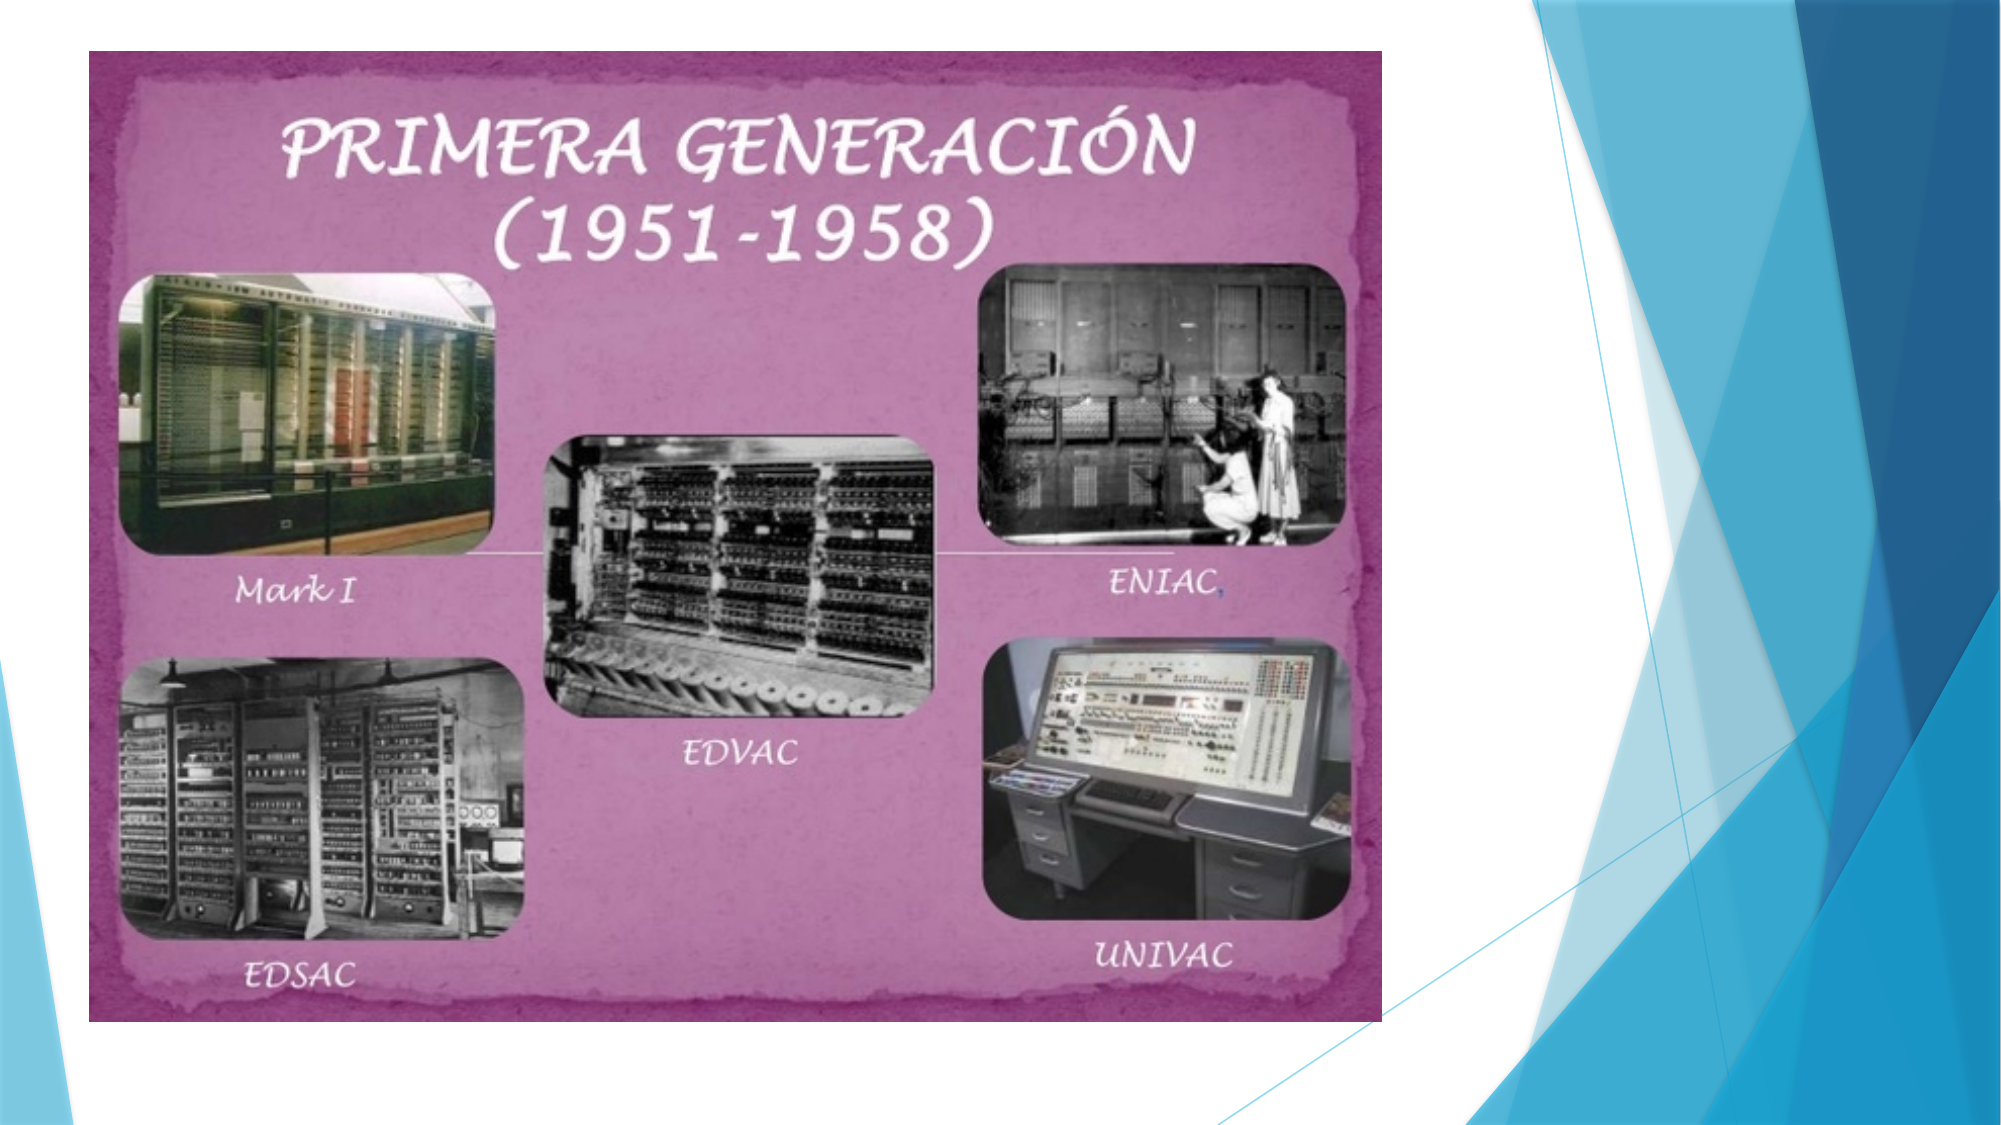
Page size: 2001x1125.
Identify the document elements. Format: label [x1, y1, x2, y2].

picture [88, 51, 1382, 1022]
